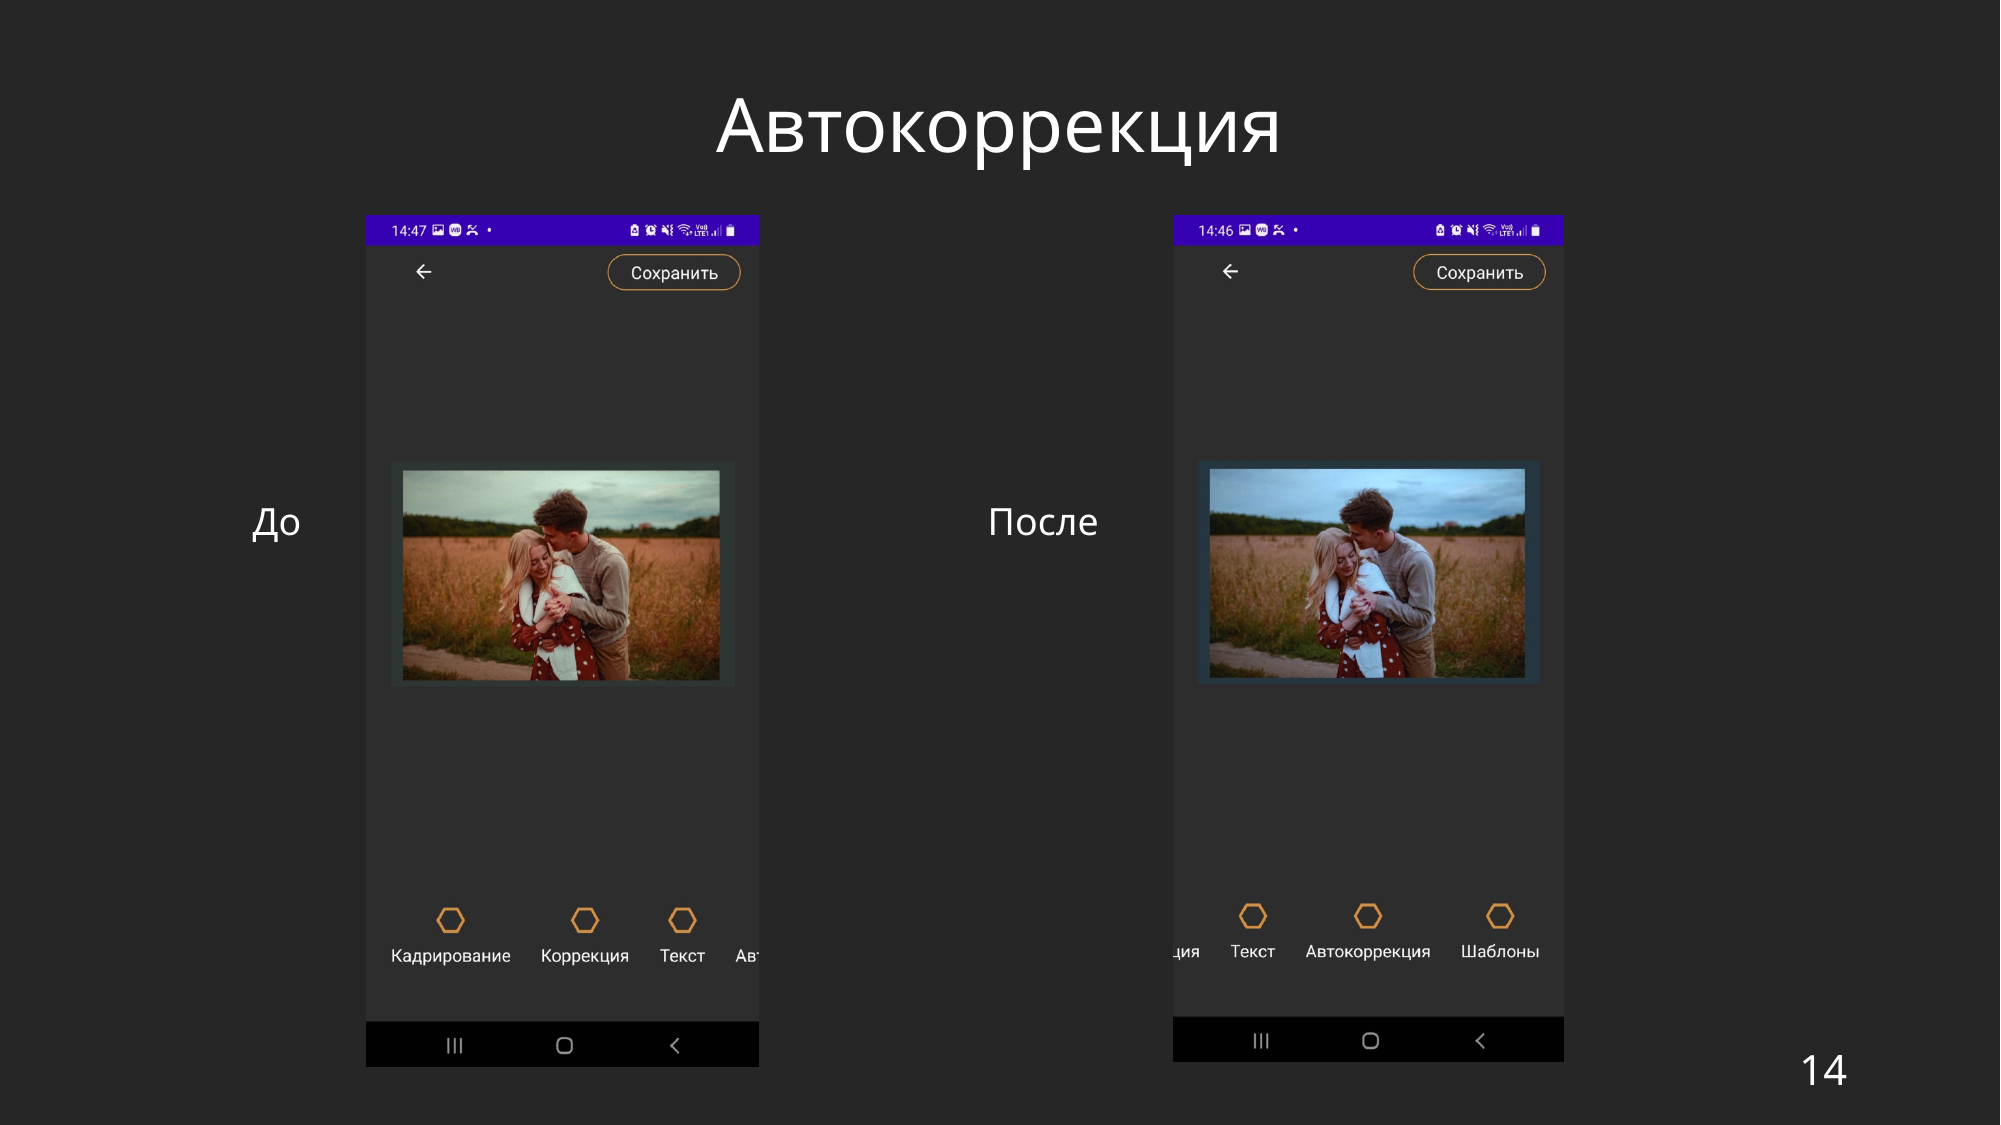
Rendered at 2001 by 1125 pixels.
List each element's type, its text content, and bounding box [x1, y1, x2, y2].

picture [366, 215, 759, 1067]
text_box После [972, 490, 1114, 551]
title Автокоррекция [0, 19, 2000, 237]
text_box До [237, 490, 317, 551]
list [1173, 215, 1564, 1062]
slide_number 14 [1412, 1042, 1863, 1103]
